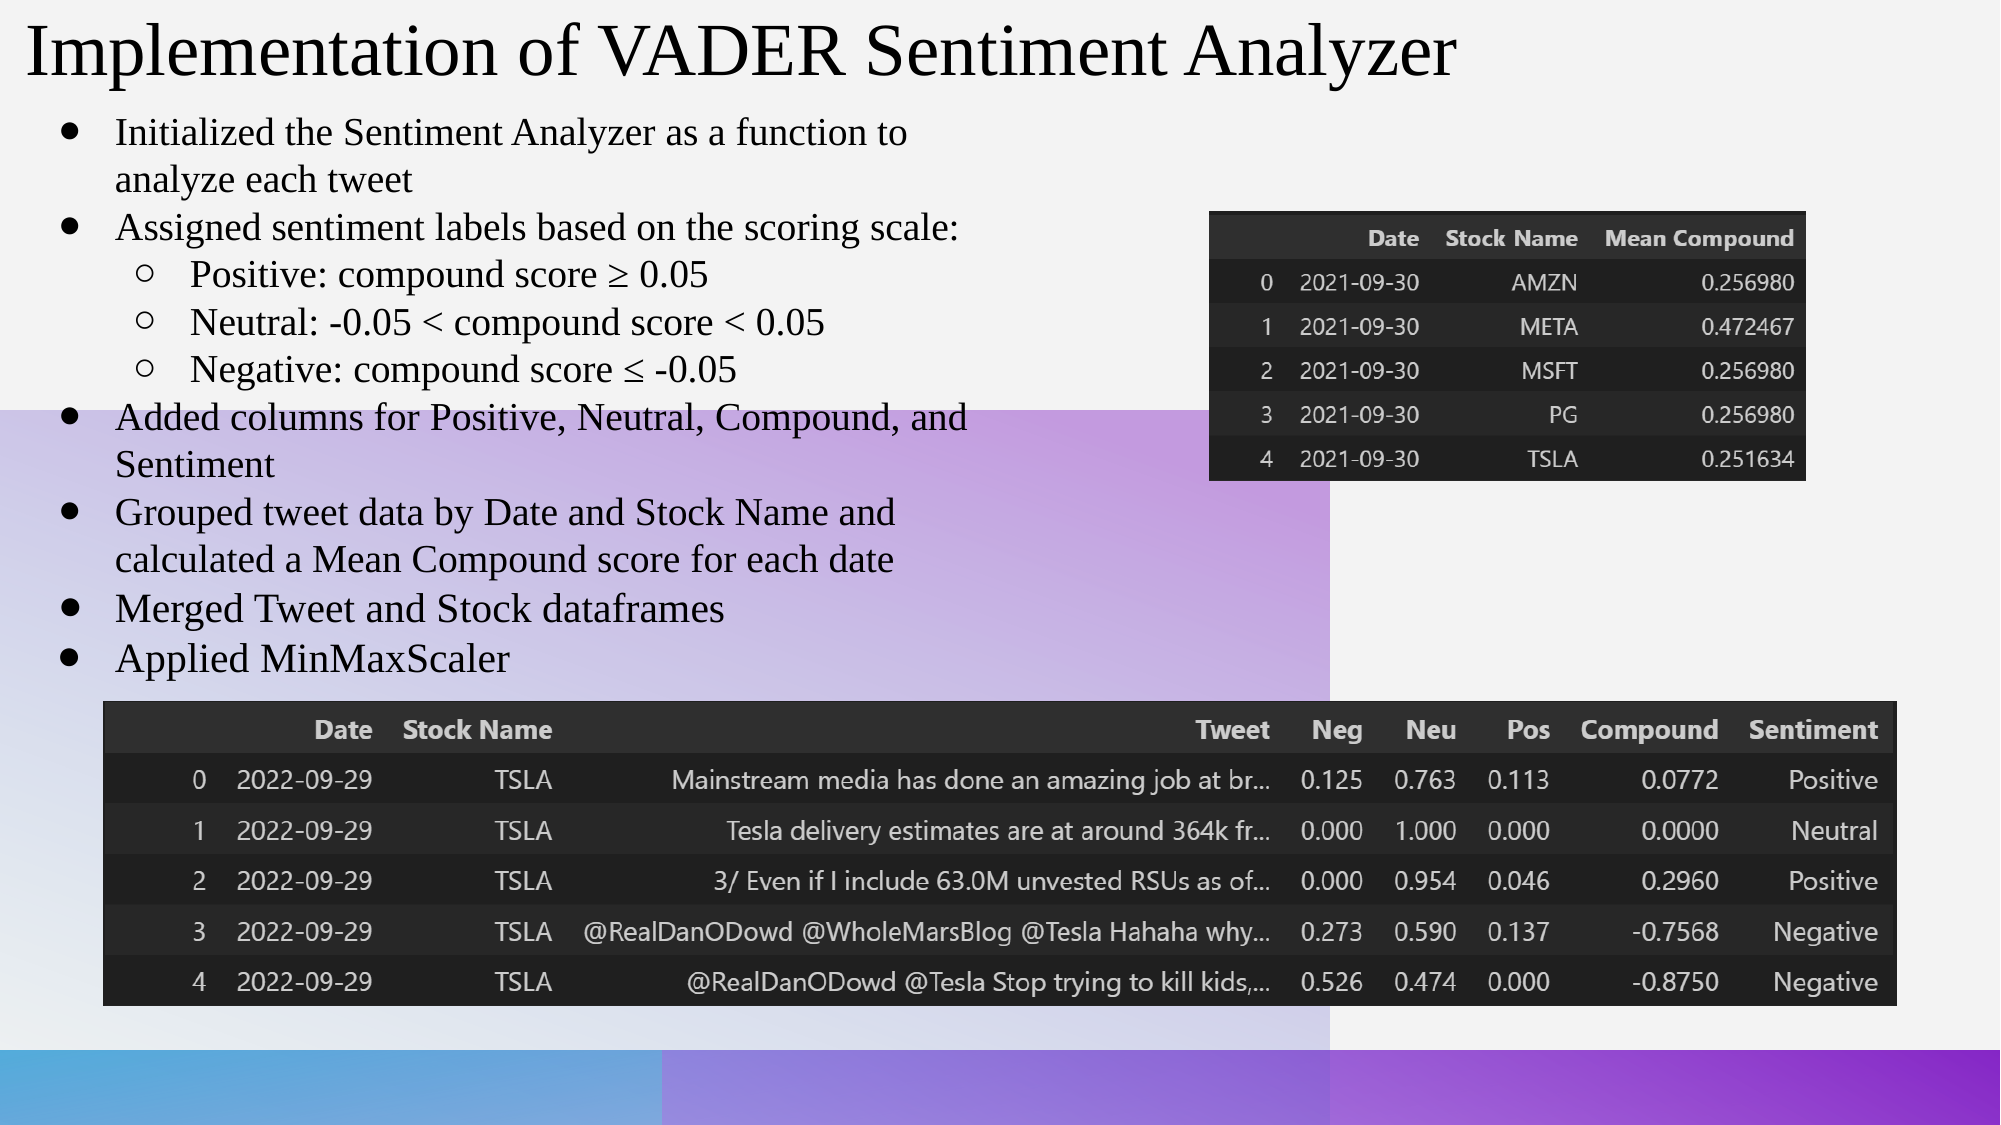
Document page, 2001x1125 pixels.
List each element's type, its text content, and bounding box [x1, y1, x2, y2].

text_box [0, 410, 1330, 1125]
picture [1209, 210, 1806, 481]
text_box Initialized the Sentiment Analyzer as a function to analyze each tweet Assigned sentiment labels based on the scoring scale: Positive: compound score ≥ 0.05 Neutral: -0.05 < compound score < 0.05 Negative: compound score ≤ -0.05 Added columns for Positive, Neutral, Compound, and Sentiment Grouped tweet data by Date and Stock Name and calculated a Mean Compound score for each date Merged Tweet and Stock dataframes Applied MinMaxScaler [25, 91, 1036, 696]
picture [103, 701, 1897, 1006]
title Implementation of VADER Sentiment Analyzer [25, 0, 1706, 91]
